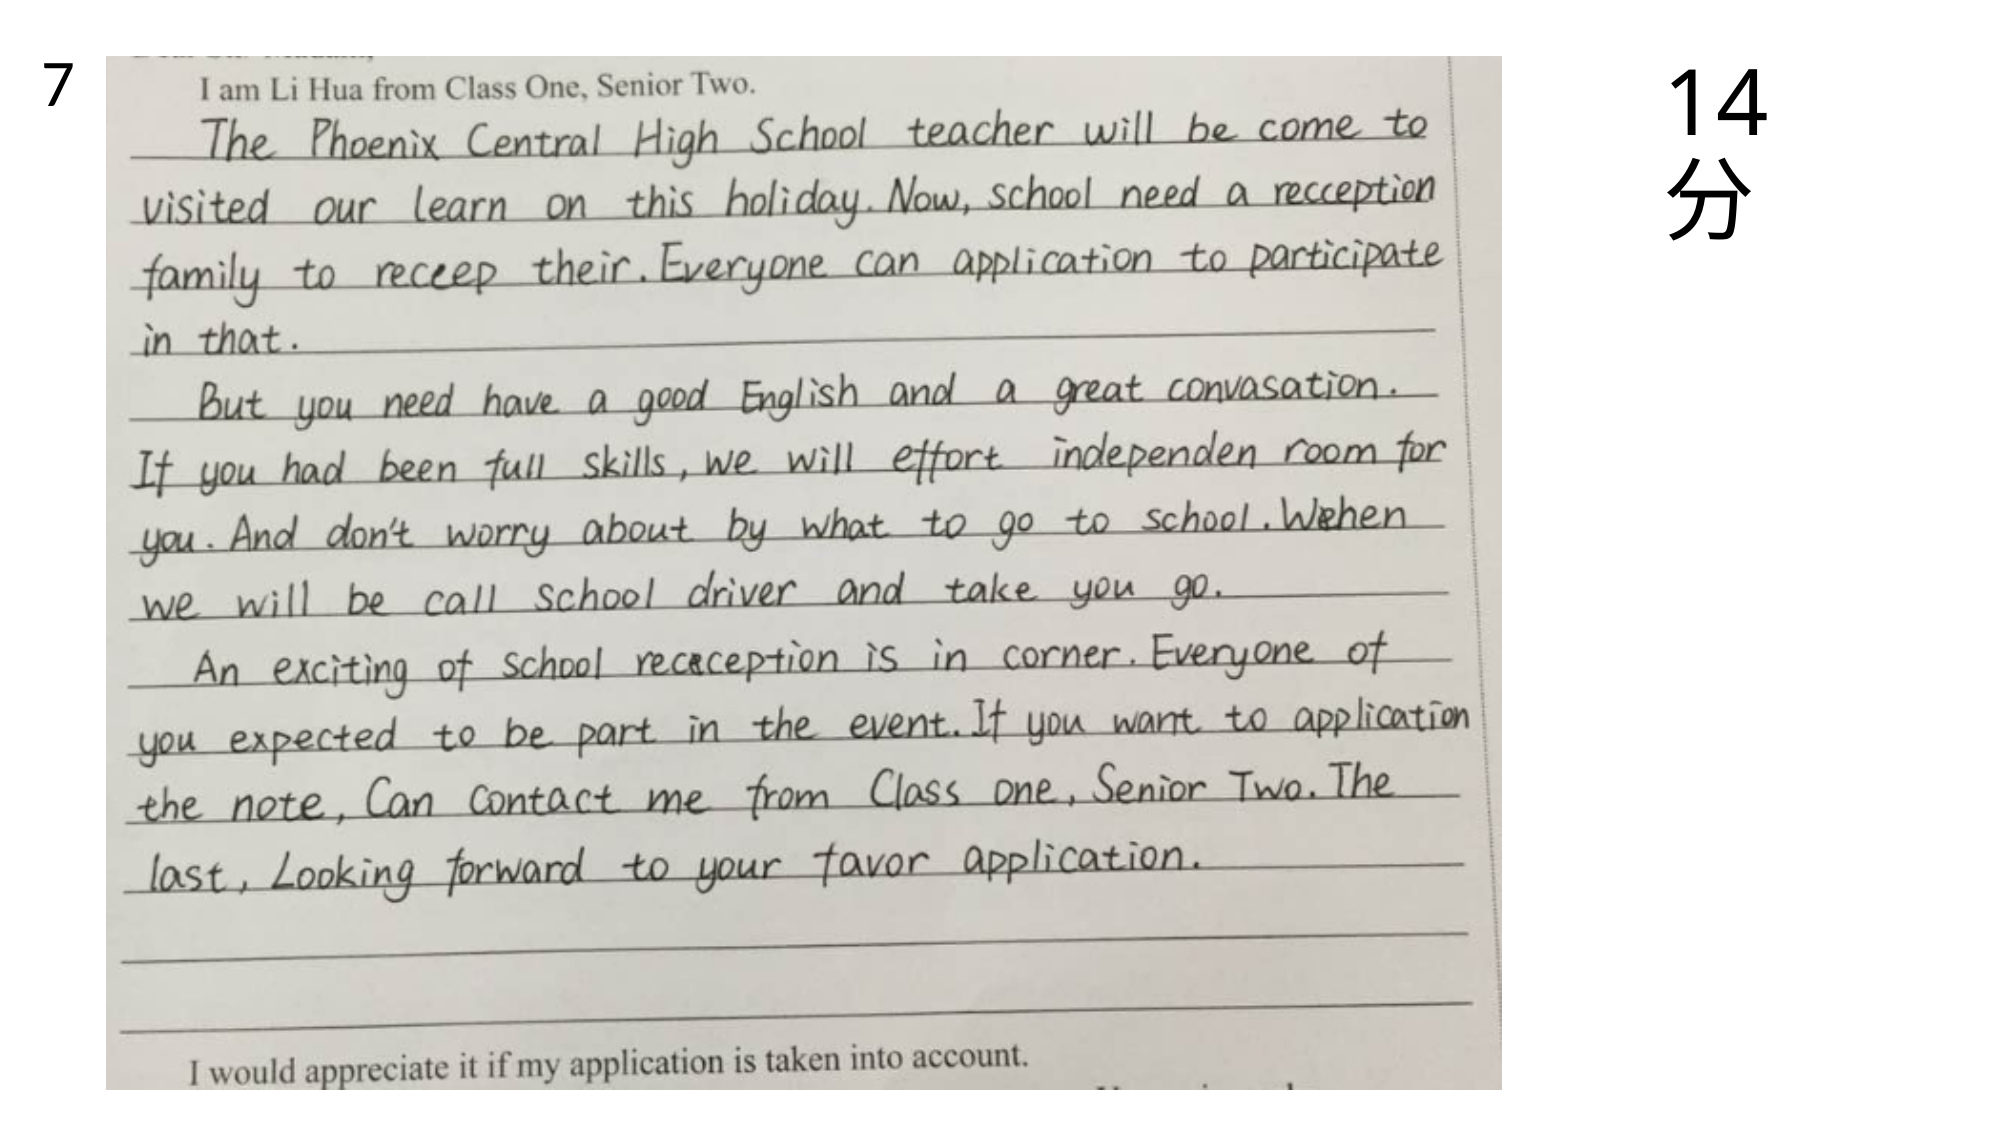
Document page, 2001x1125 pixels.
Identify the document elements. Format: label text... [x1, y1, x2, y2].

text_box 7 [26, 32, 86, 128]
title 14分 [1648, 46, 1882, 264]
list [106, 57, 1502, 1090]
